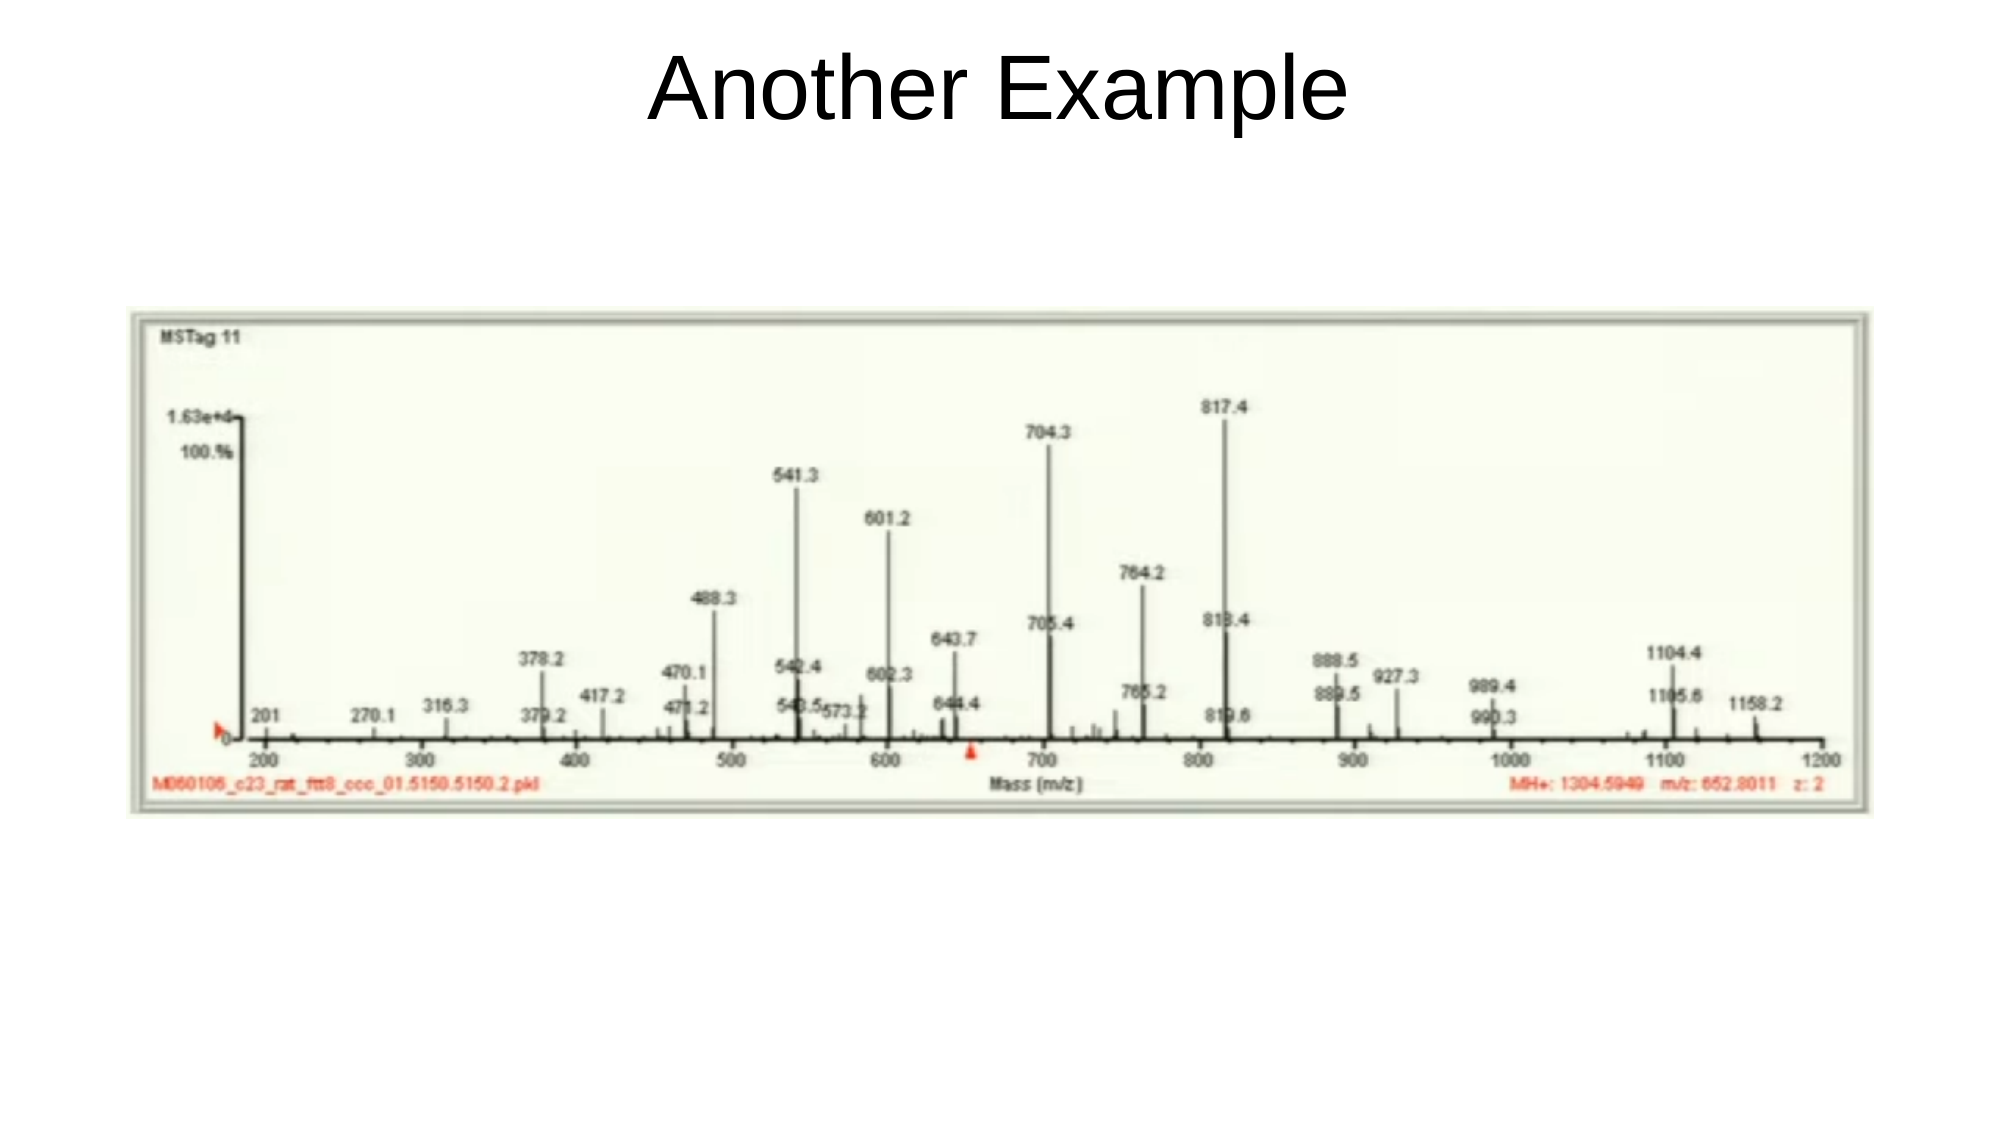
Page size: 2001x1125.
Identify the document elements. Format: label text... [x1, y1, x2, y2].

title Another Example [99, 0, 1901, 166]
picture [126, 305, 1874, 819]
